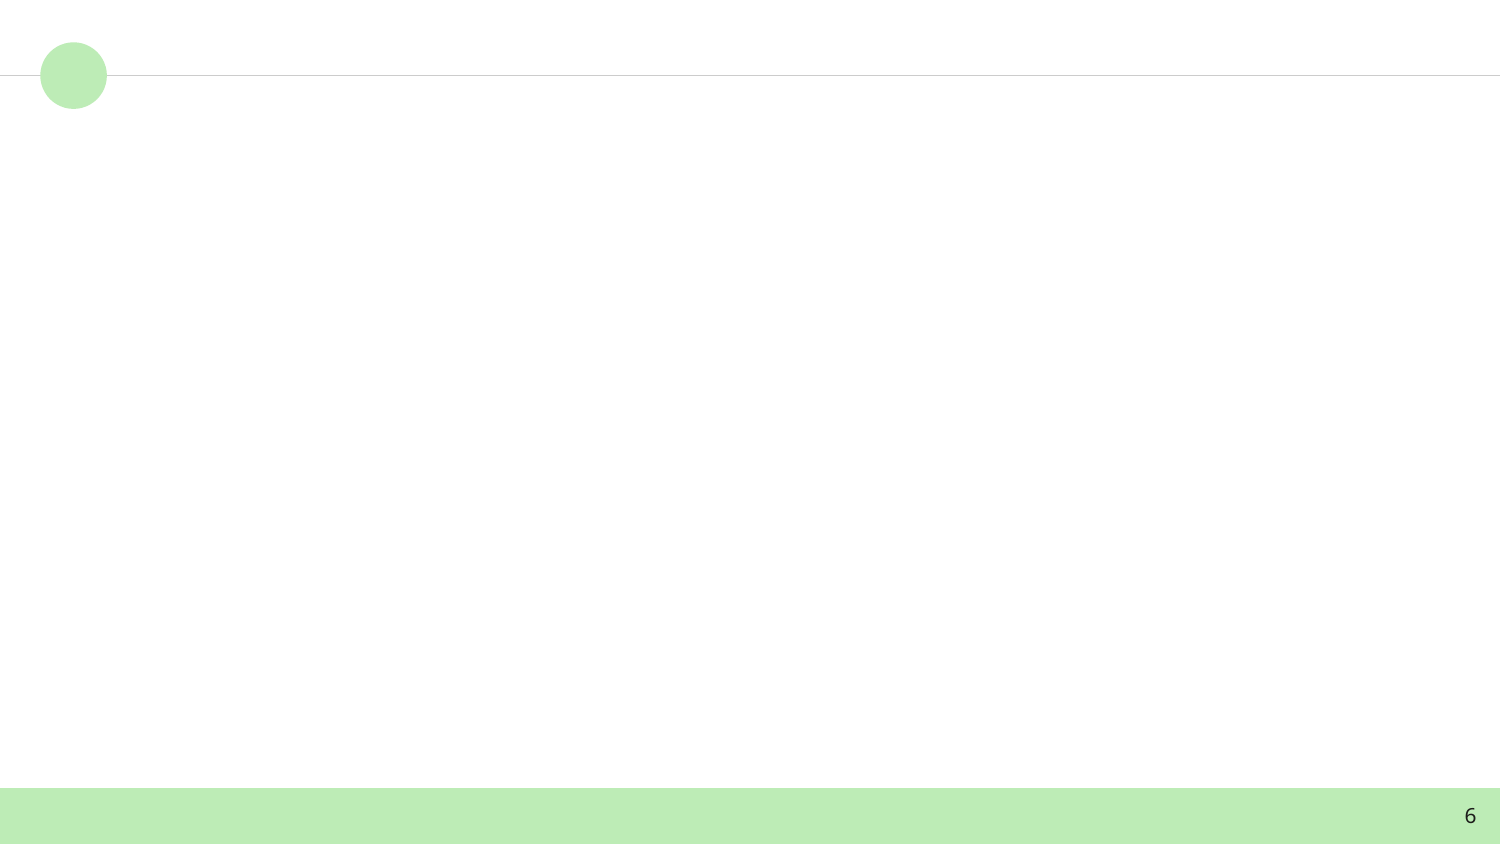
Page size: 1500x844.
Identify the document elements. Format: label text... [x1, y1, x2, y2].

slide_number 6 [1401, 787, 1492, 844]
